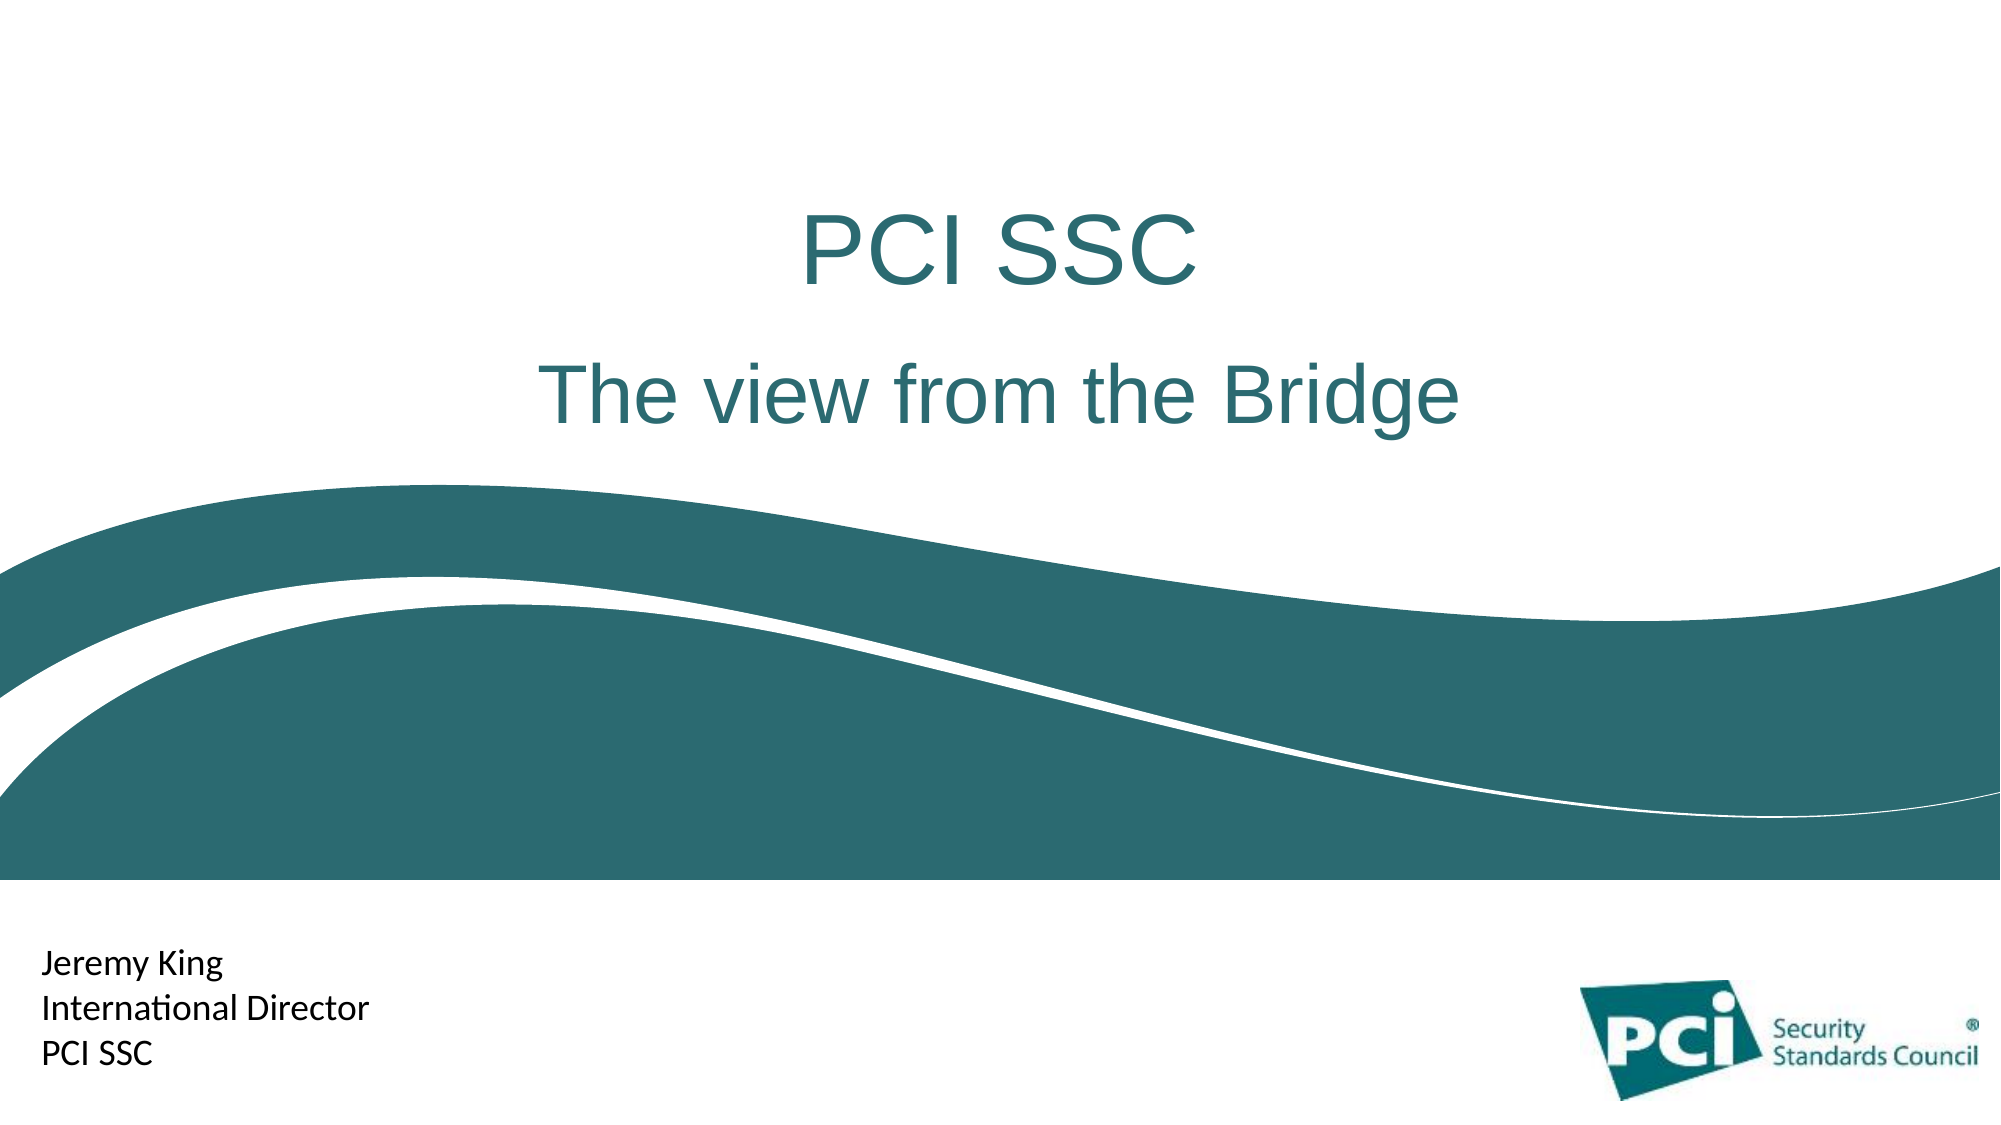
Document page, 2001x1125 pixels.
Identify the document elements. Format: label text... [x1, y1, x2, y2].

picture [1580, 980, 1979, 1101]
text_box The view from the Bridge [249, 283, 1750, 449]
title PCI SSC [249, 148, 1750, 283]
text_box Jeremy King International Director PCI SSC [26, 930, 536, 1081]
slide_number 1 [1412, 1042, 1863, 1103]
